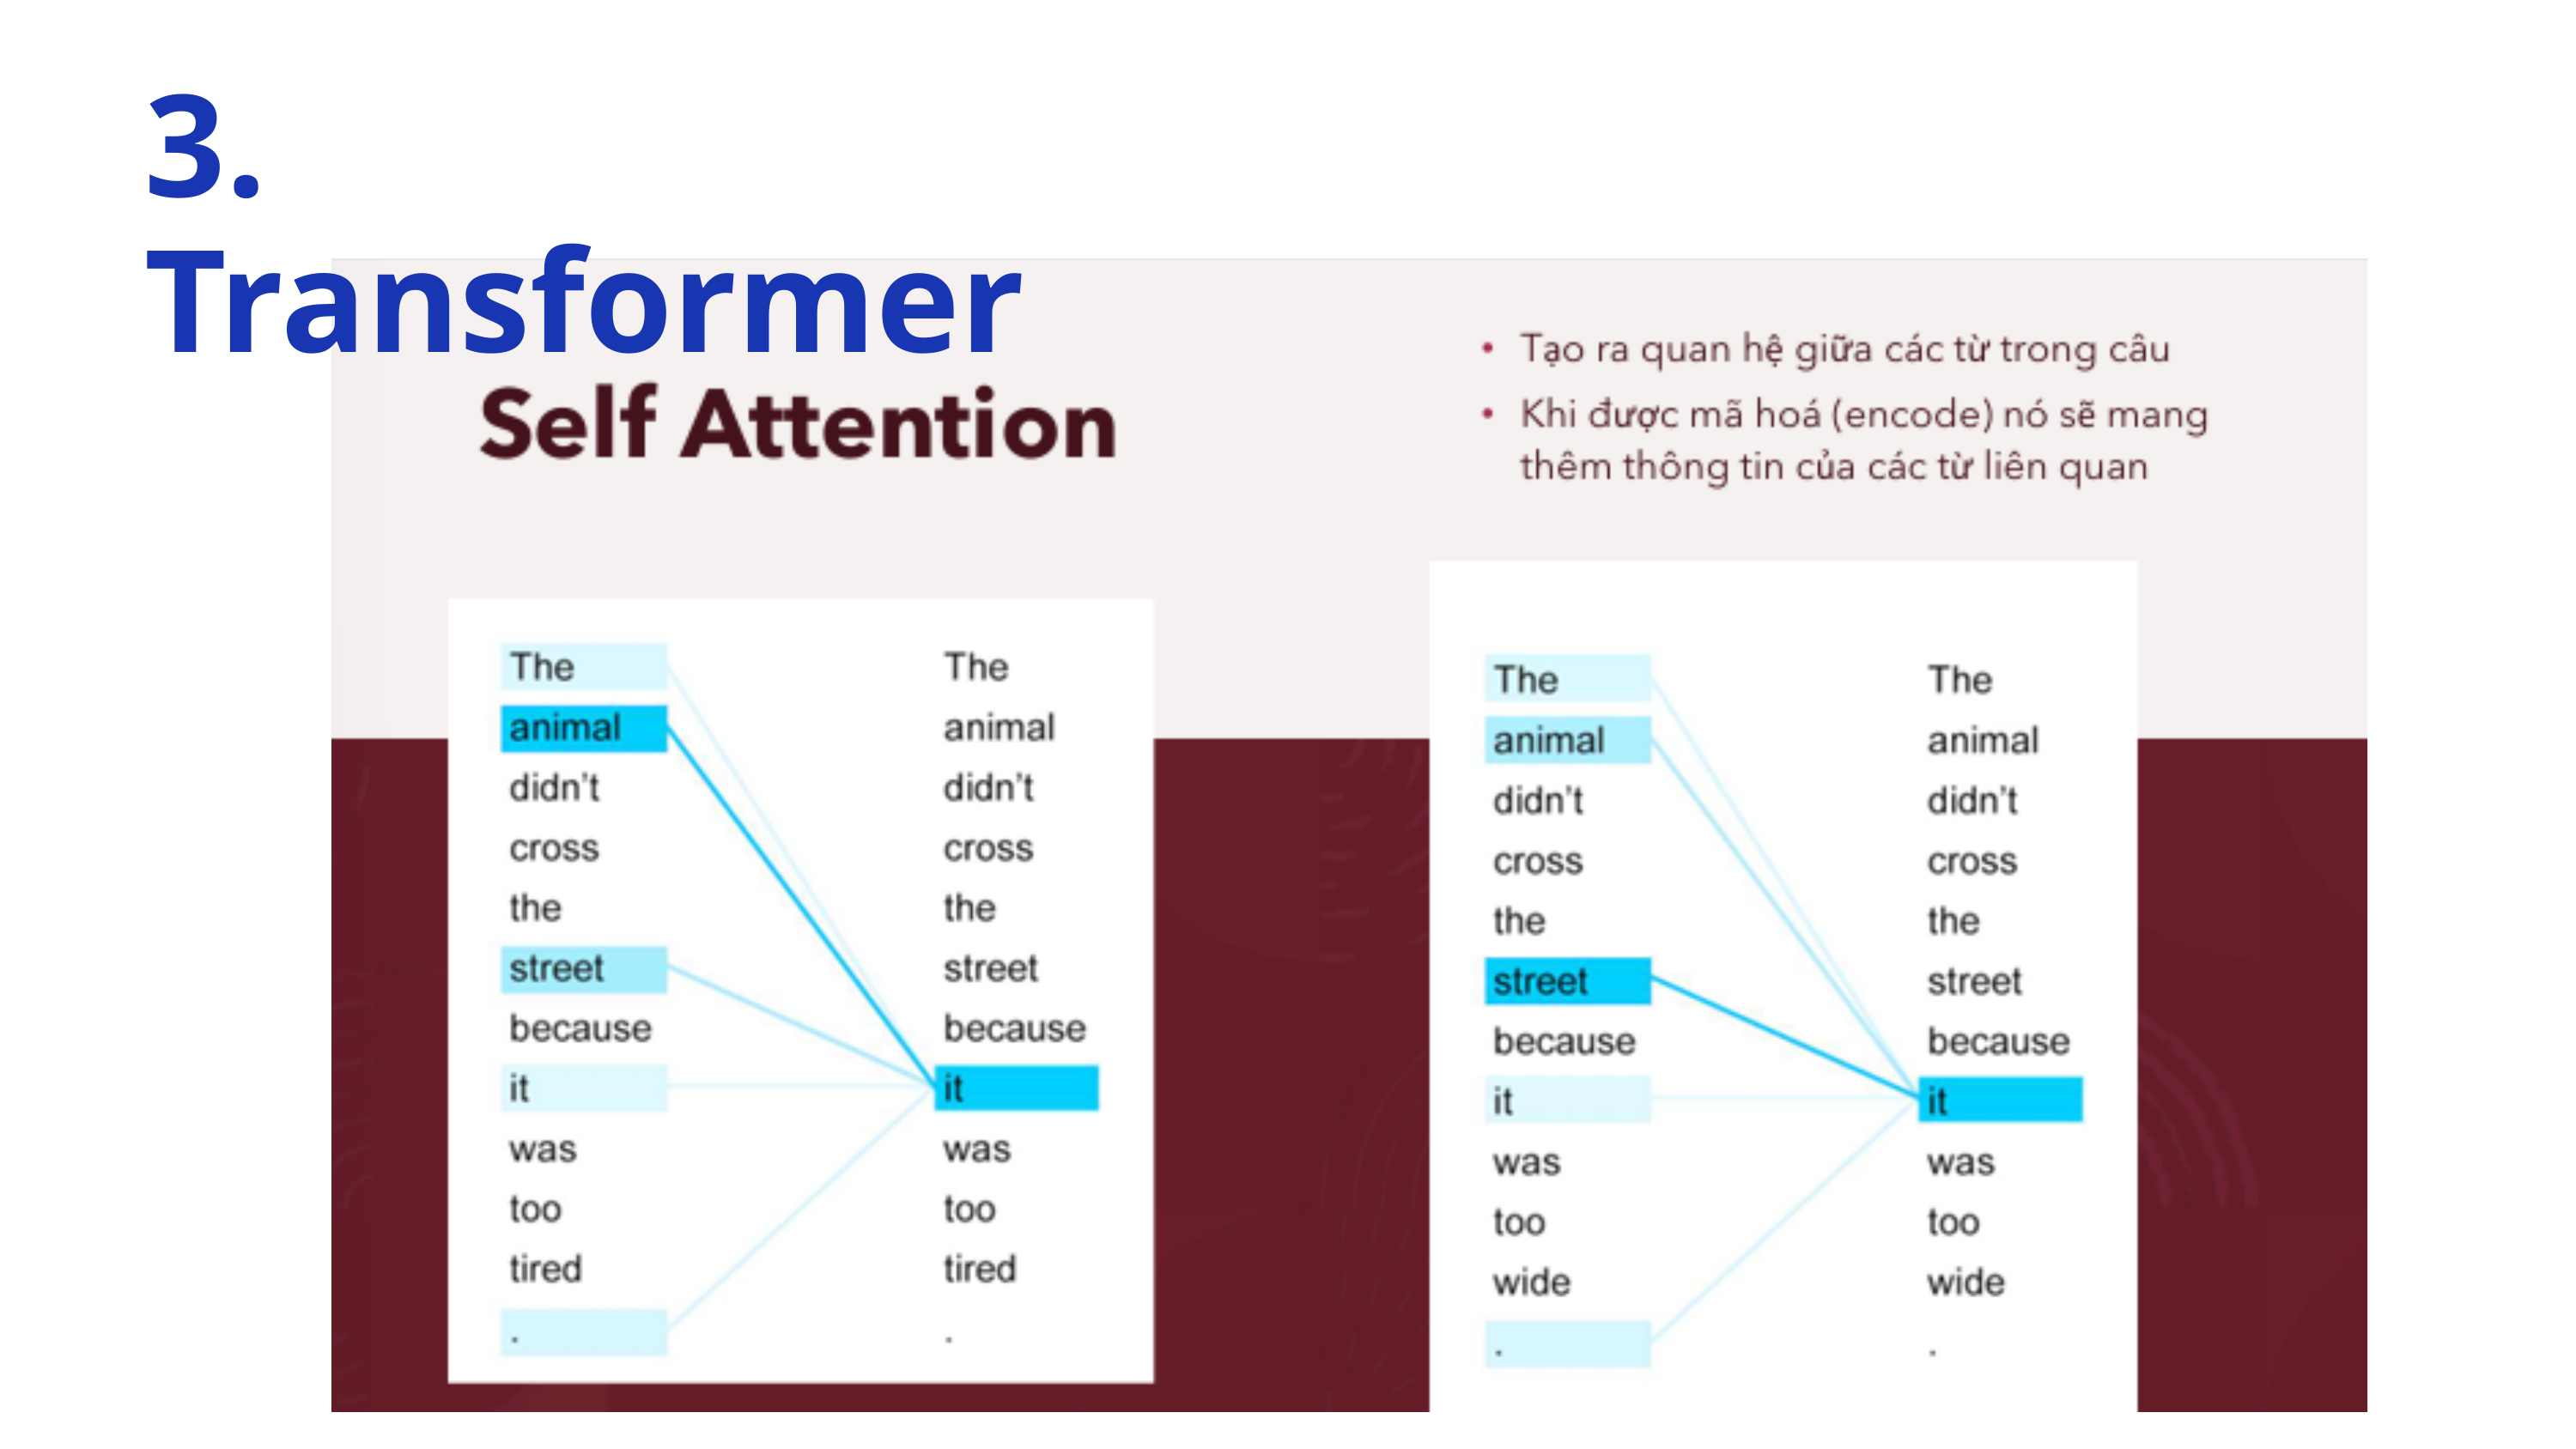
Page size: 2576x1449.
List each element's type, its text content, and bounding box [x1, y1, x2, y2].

text_box 3. Transformer [144, 69, 1114, 381]
text_box [331, 258, 2368, 1412]
